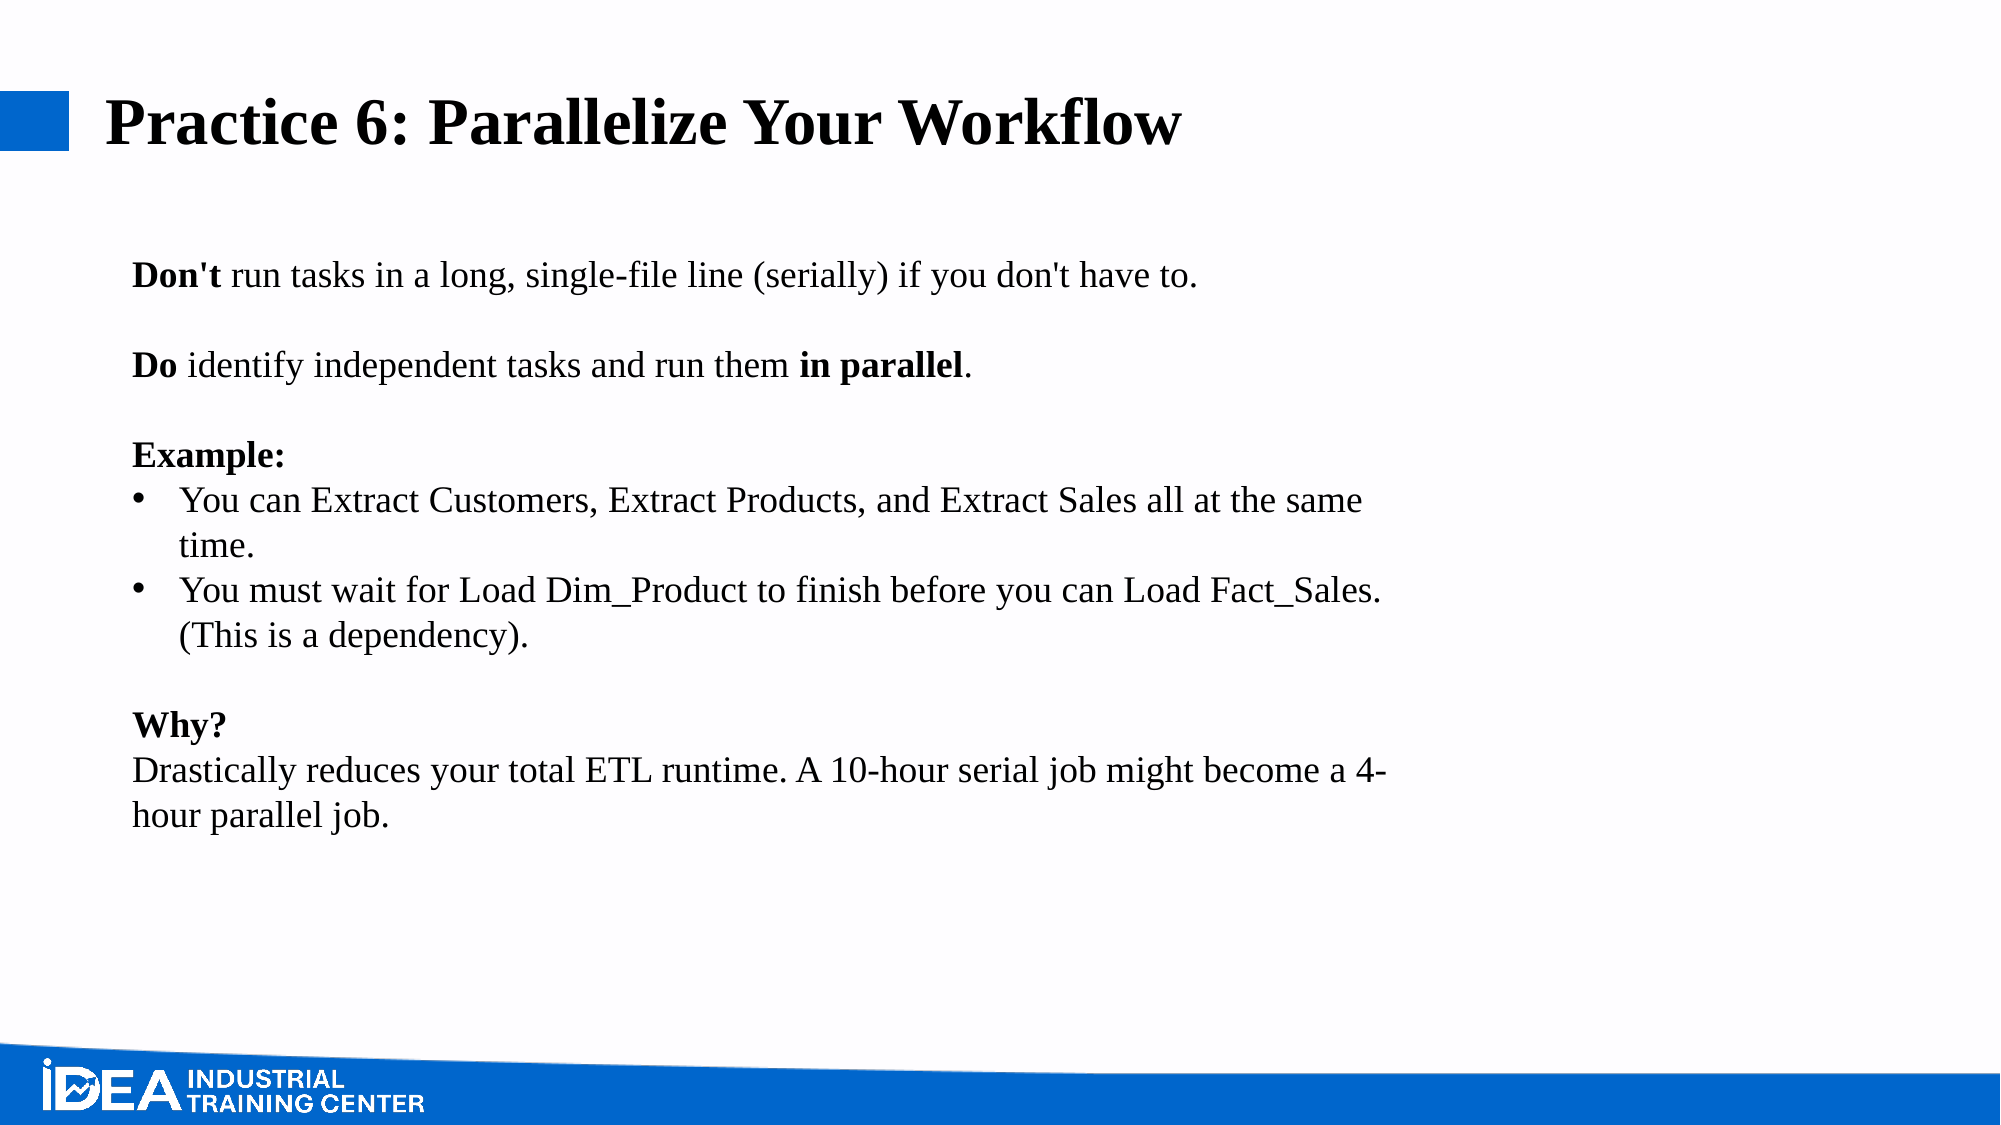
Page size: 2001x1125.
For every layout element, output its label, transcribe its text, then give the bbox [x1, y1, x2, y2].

picture [0, 91, 69, 151]
picture [0, 1031, 2000, 1125]
title Practice 6: Parallelize Your Workflow [105, 94, 1895, 167]
text_box Don't run tasks in a long, single-file line (serially) if you don't have to. Do identify independent tasks and run them in parallel. Example: You can Extract Customers, Extract Products, and Extract Sales all at the same time. You must wait for Load Dim_Product to finish before you can Load Fact_Sales. (This is a dependency). Why? Drastically reduces your total ETL runtime. A 10-hour serial job might become a 4-hour parallel job. [117, 197, 1438, 933]
